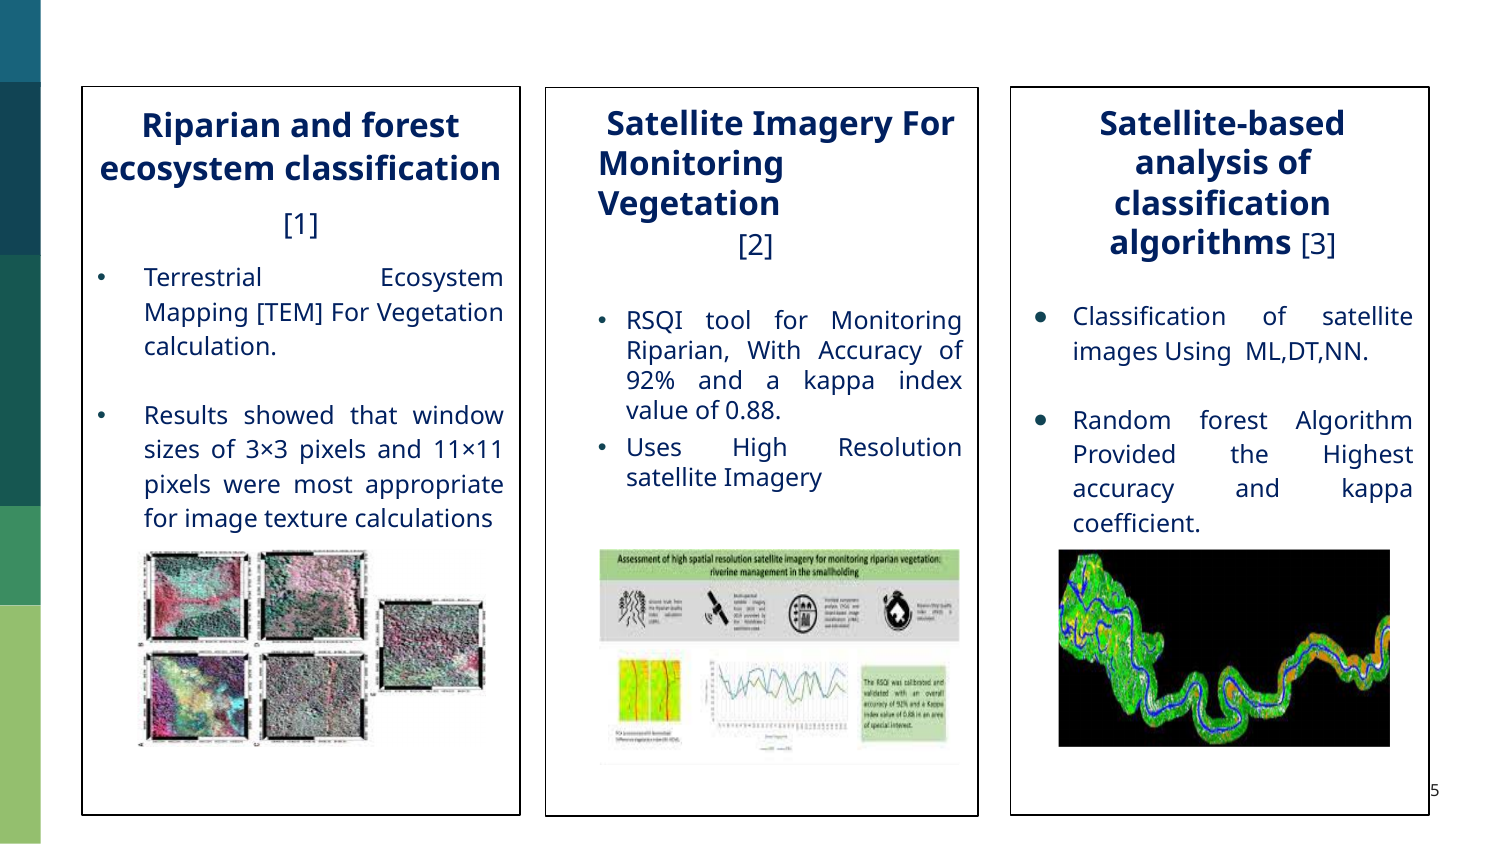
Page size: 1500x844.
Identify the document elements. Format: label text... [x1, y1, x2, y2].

picture [598, 549, 960, 766]
picture [138, 474, 485, 822]
picture [1059, 482, 1390, 814]
slide_number 5 [1389, 764, 1480, 830]
list Riparian and forest ecosystem classification [1] Terrestrial Ecosystem Mapping [TEM] For Vegetation calculation. Results showed that window sizes of 3×3 pixels and 11×11 pixels were most appropriate for image texture calculations [82, 86, 520, 815]
list Satellite Imagery For Monitoring Vegetation [2] RSQI tool for Monitoring Riparian, With Accuracy of 92% and a kappa index value of 0.88. Uses High Resolution satellite Imagery [545, 87, 979, 817]
list Satellite-based analysis of classification algorithms [3] Classification of satellite images Using ML,DT,NN. Random forest Algorithm Provided the Highest accuracy and kappa coefficient. [1010, 86, 1429, 815]
